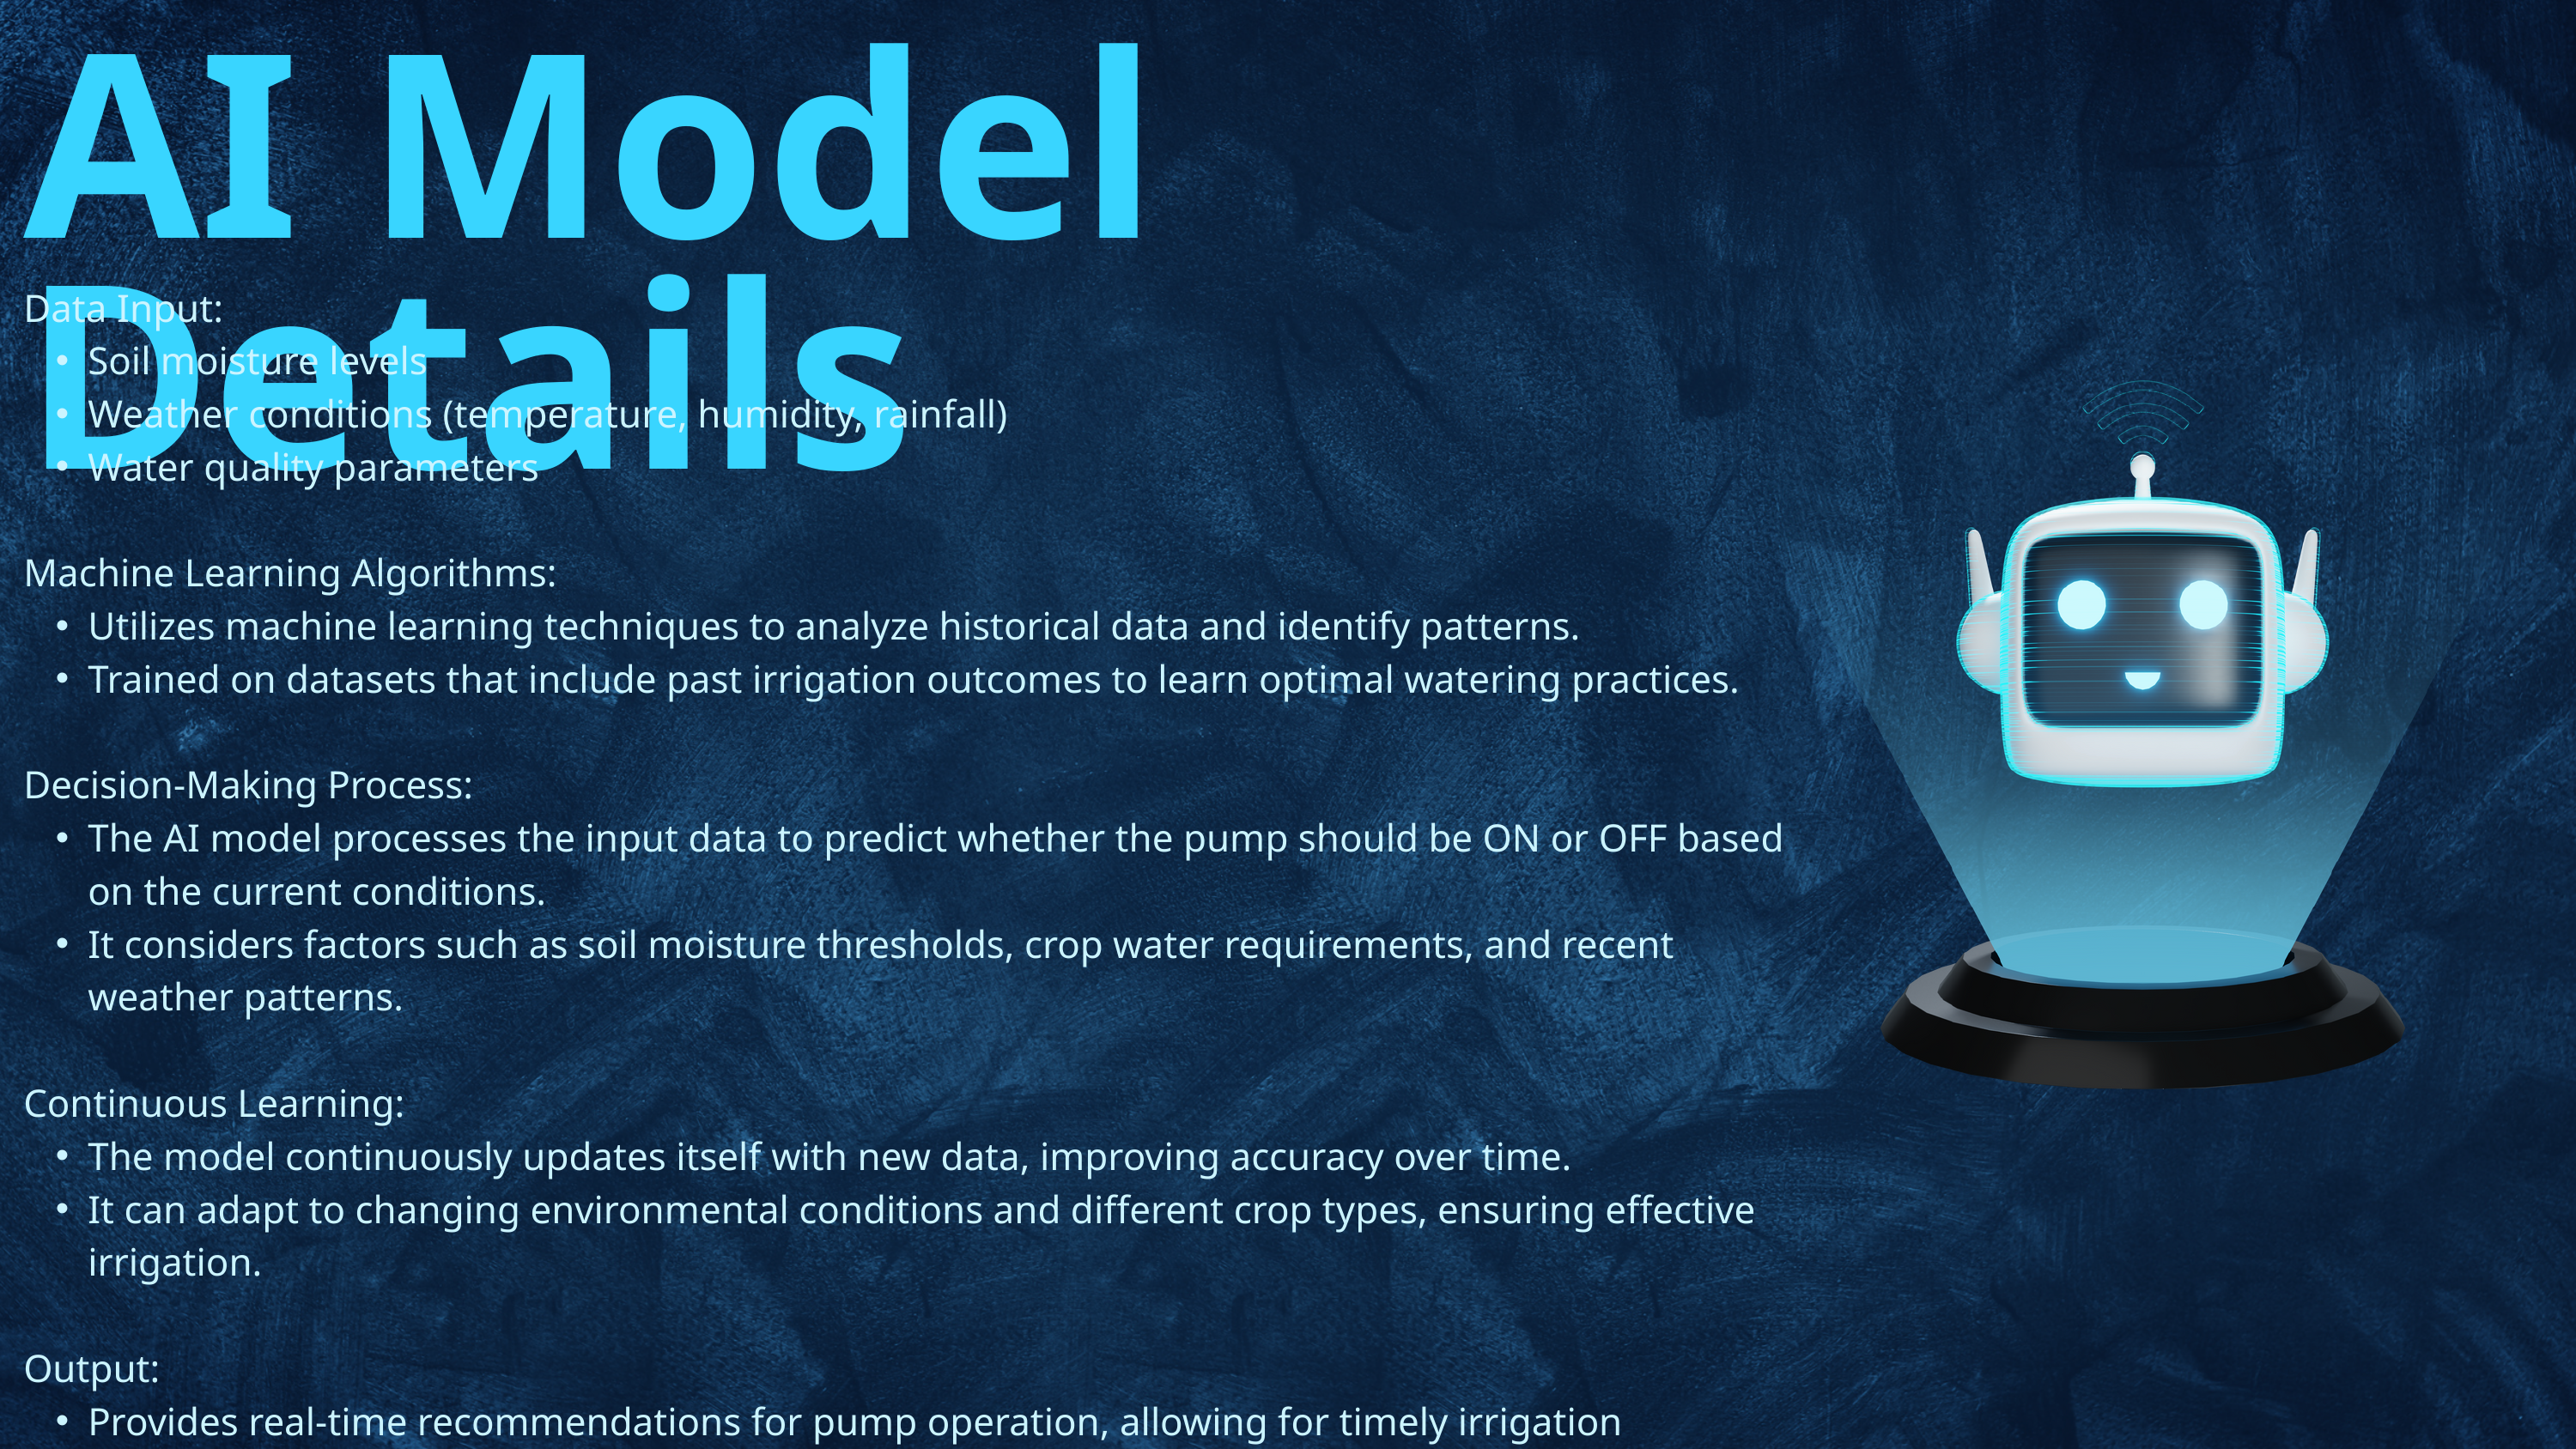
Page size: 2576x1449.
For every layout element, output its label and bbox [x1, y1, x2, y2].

text_box [0, 0, 2576, 1449]
